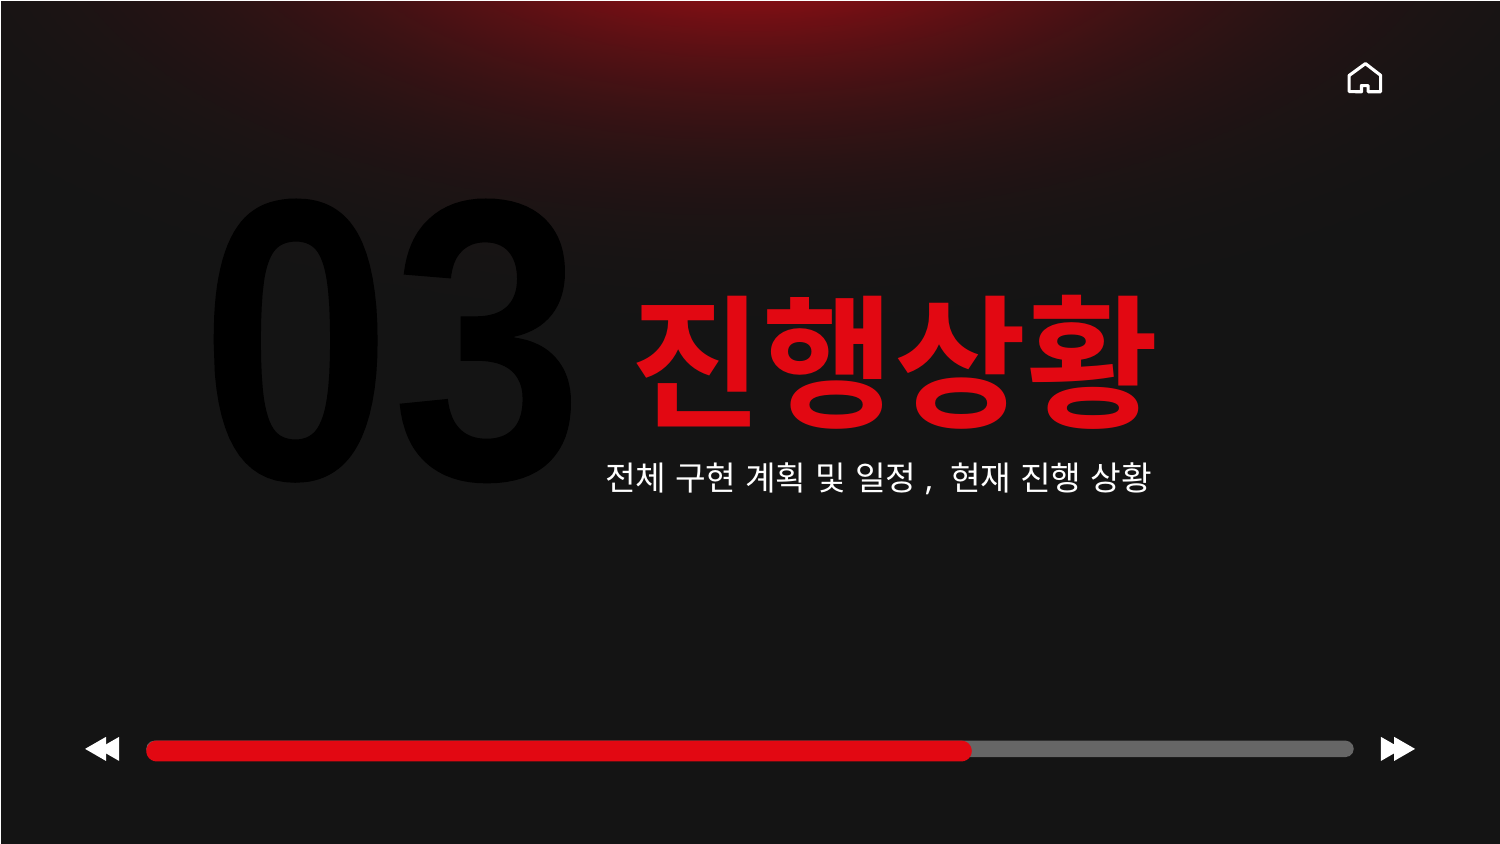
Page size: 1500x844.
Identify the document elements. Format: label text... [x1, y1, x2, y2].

text_box [107, 736, 120, 761]
text_box [1349, 63, 1381, 92]
text_box [85, 736, 107, 761]
subtitle 전체 구현 계획 및 일정, 현재 진행 상황 [576, 440, 1190, 515]
text_box [1380, 736, 1394, 761]
picture [2, 2, 1500, 844]
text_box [146, 740, 1354, 762]
title 진행상황 [498, 289, 1292, 428]
text_box [1394, 736, 1416, 761]
